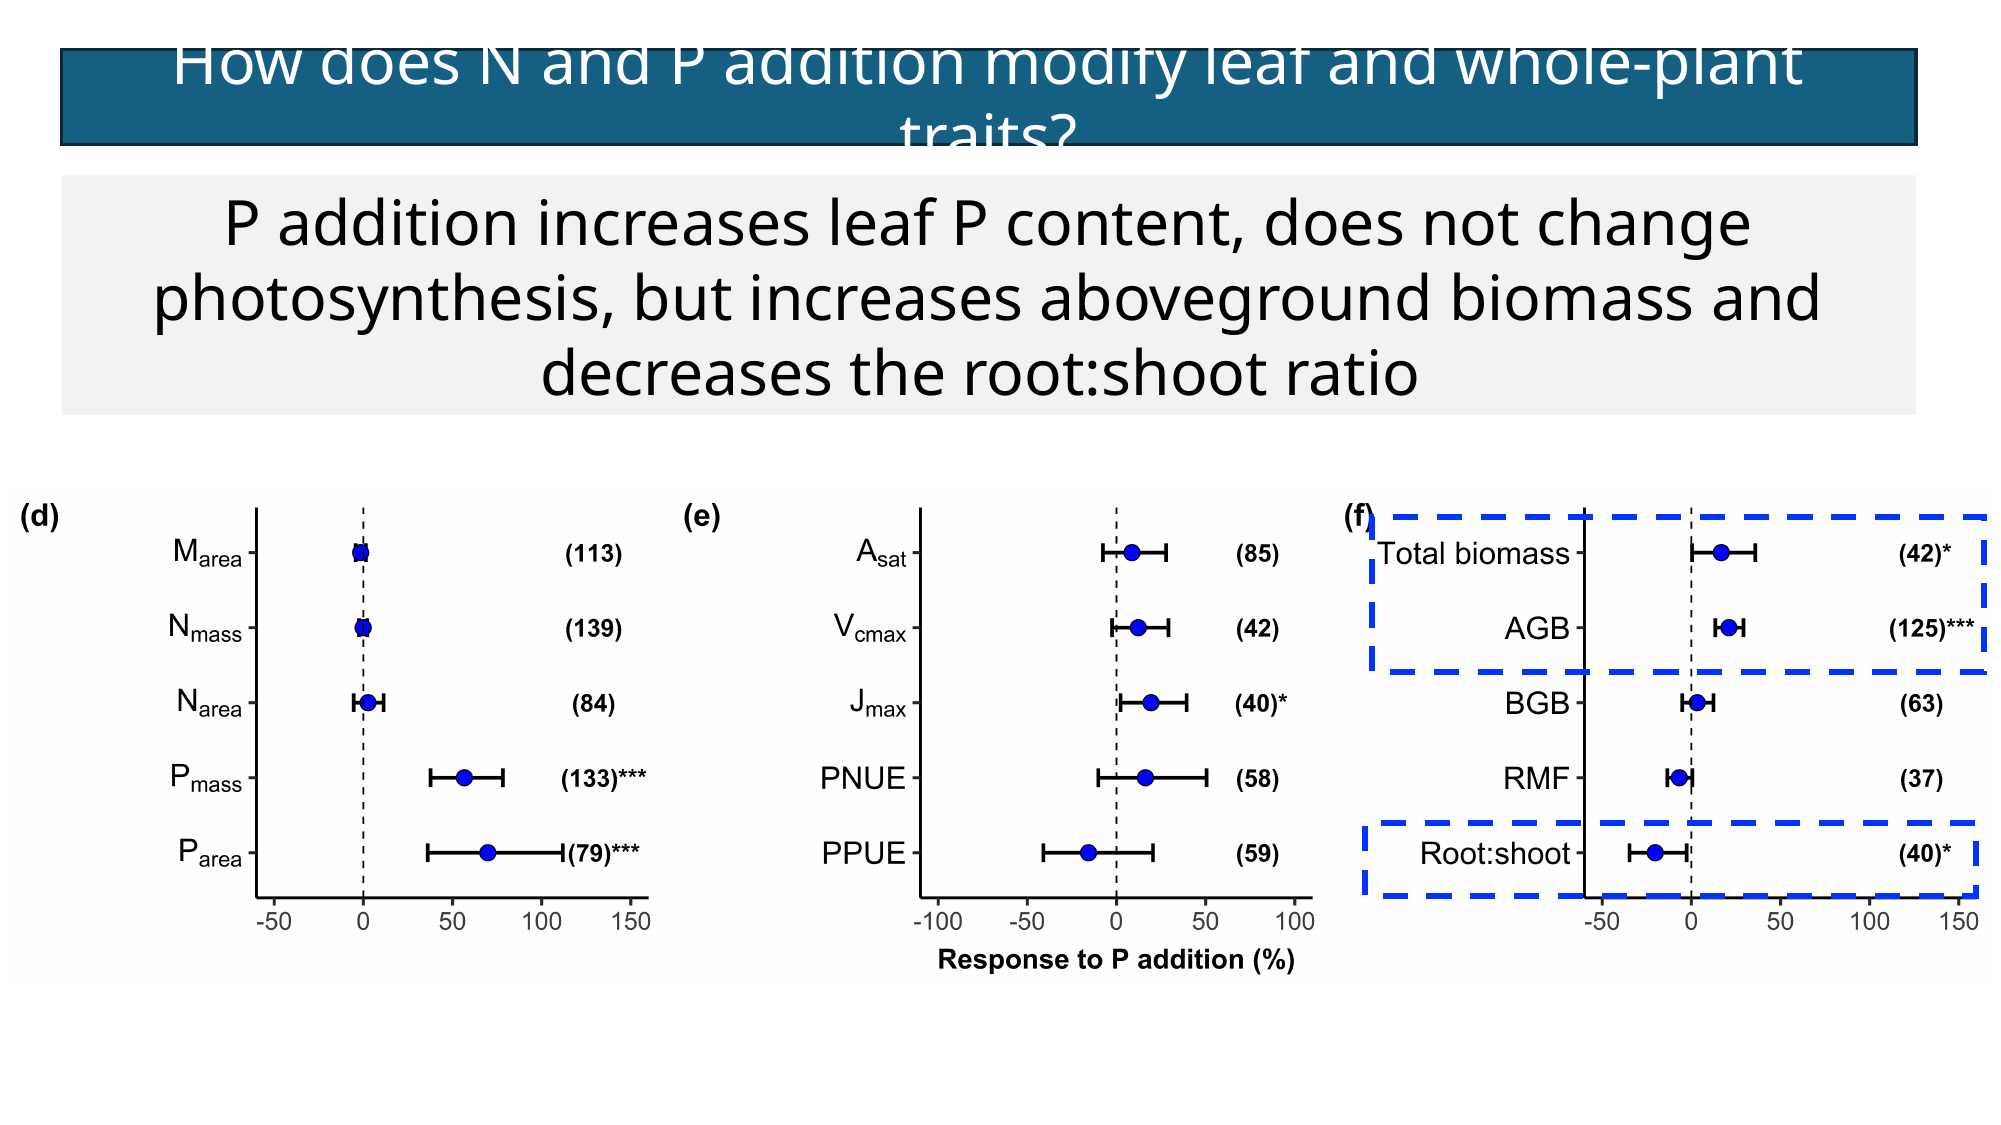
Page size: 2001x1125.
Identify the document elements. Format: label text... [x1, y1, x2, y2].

text_box P addition increases leaf P content, does not change photosynthesis, but increases aboveground biomass and decreases the root:shoot ratio [61, 175, 1917, 415]
text_box How does N and P addition modify leaf and whole-plant traits? [60, 48, 1918, 146]
picture [6, 483, 1999, 983]
